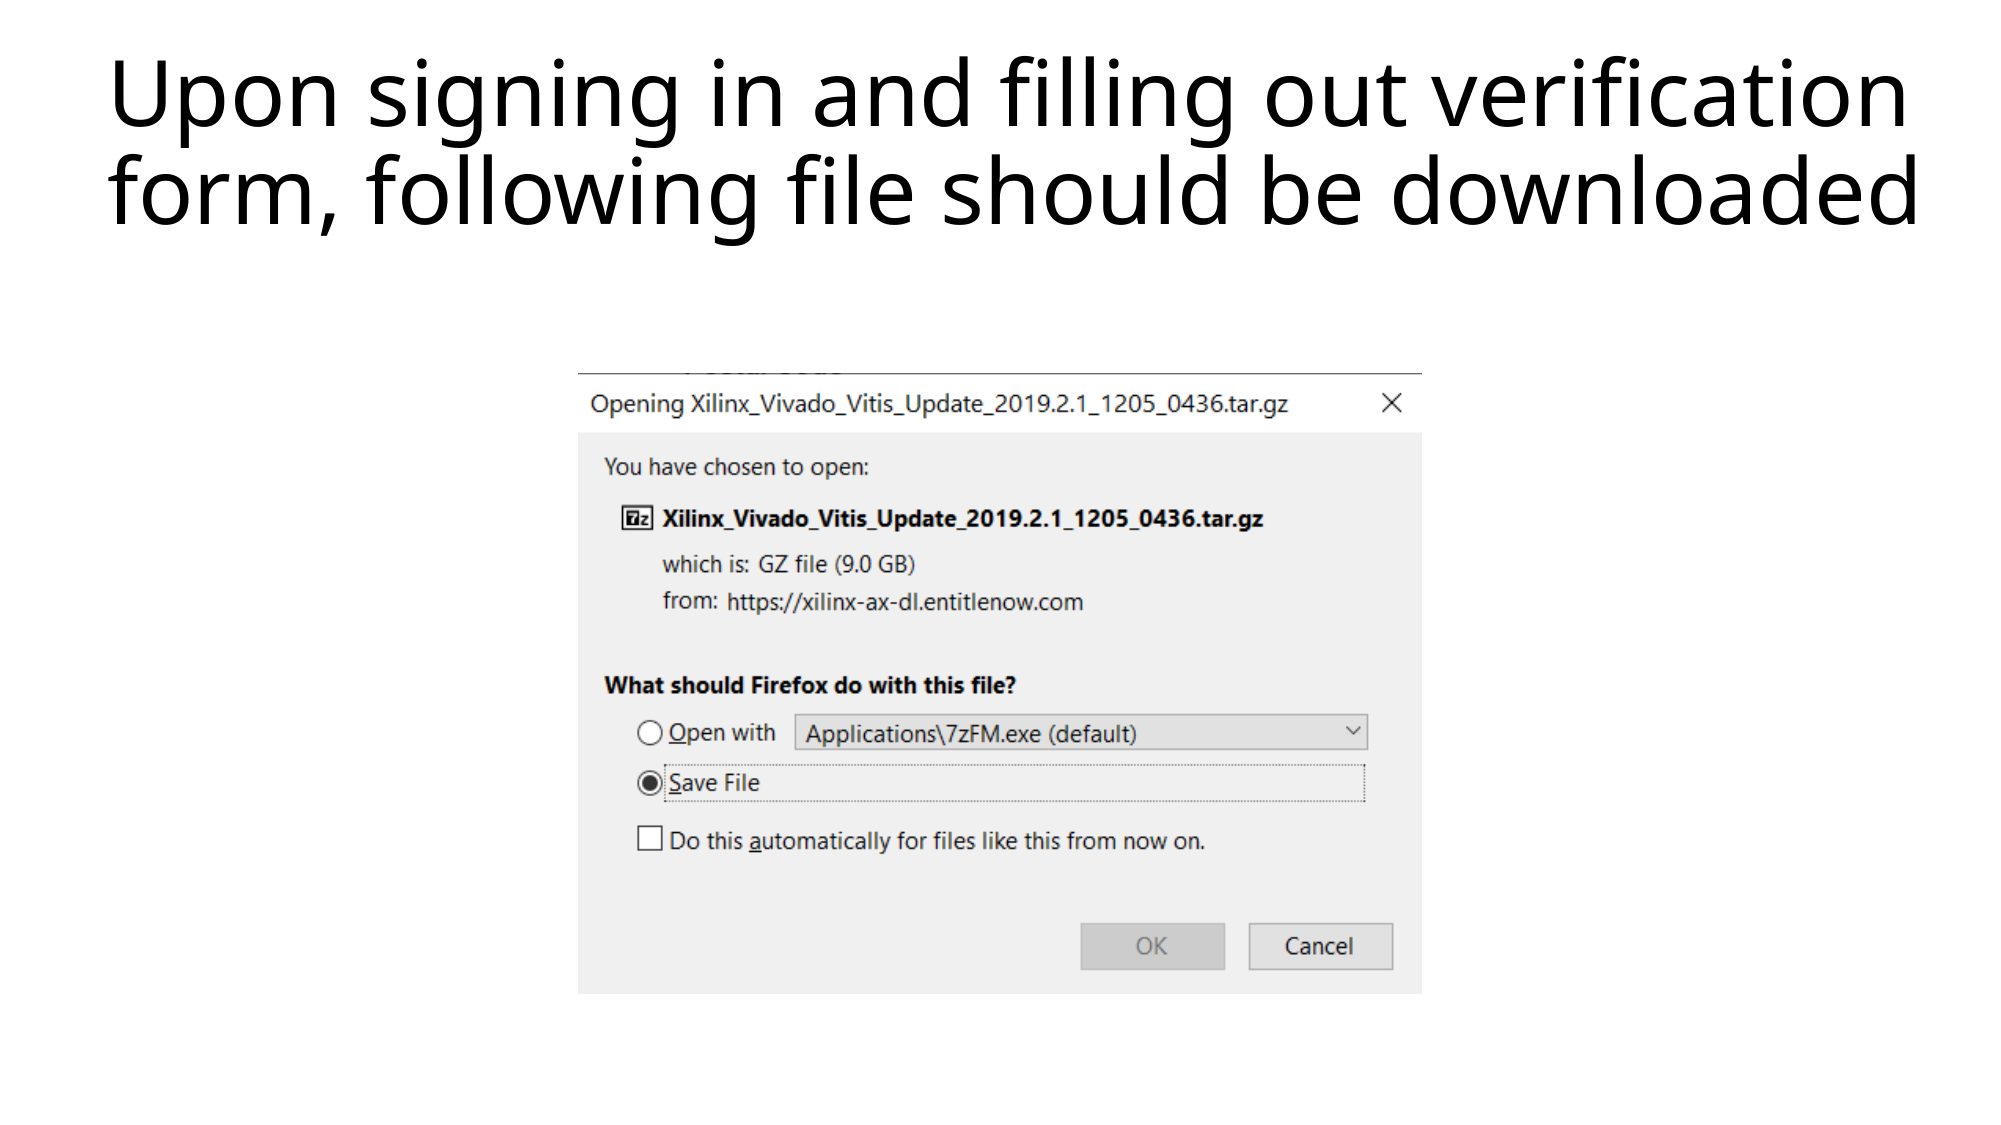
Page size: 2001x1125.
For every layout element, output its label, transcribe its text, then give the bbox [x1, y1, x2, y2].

picture [578, 373, 1422, 994]
title Upon signing in and filling out verification form, following file should be downloaded [92, 37, 1990, 255]
